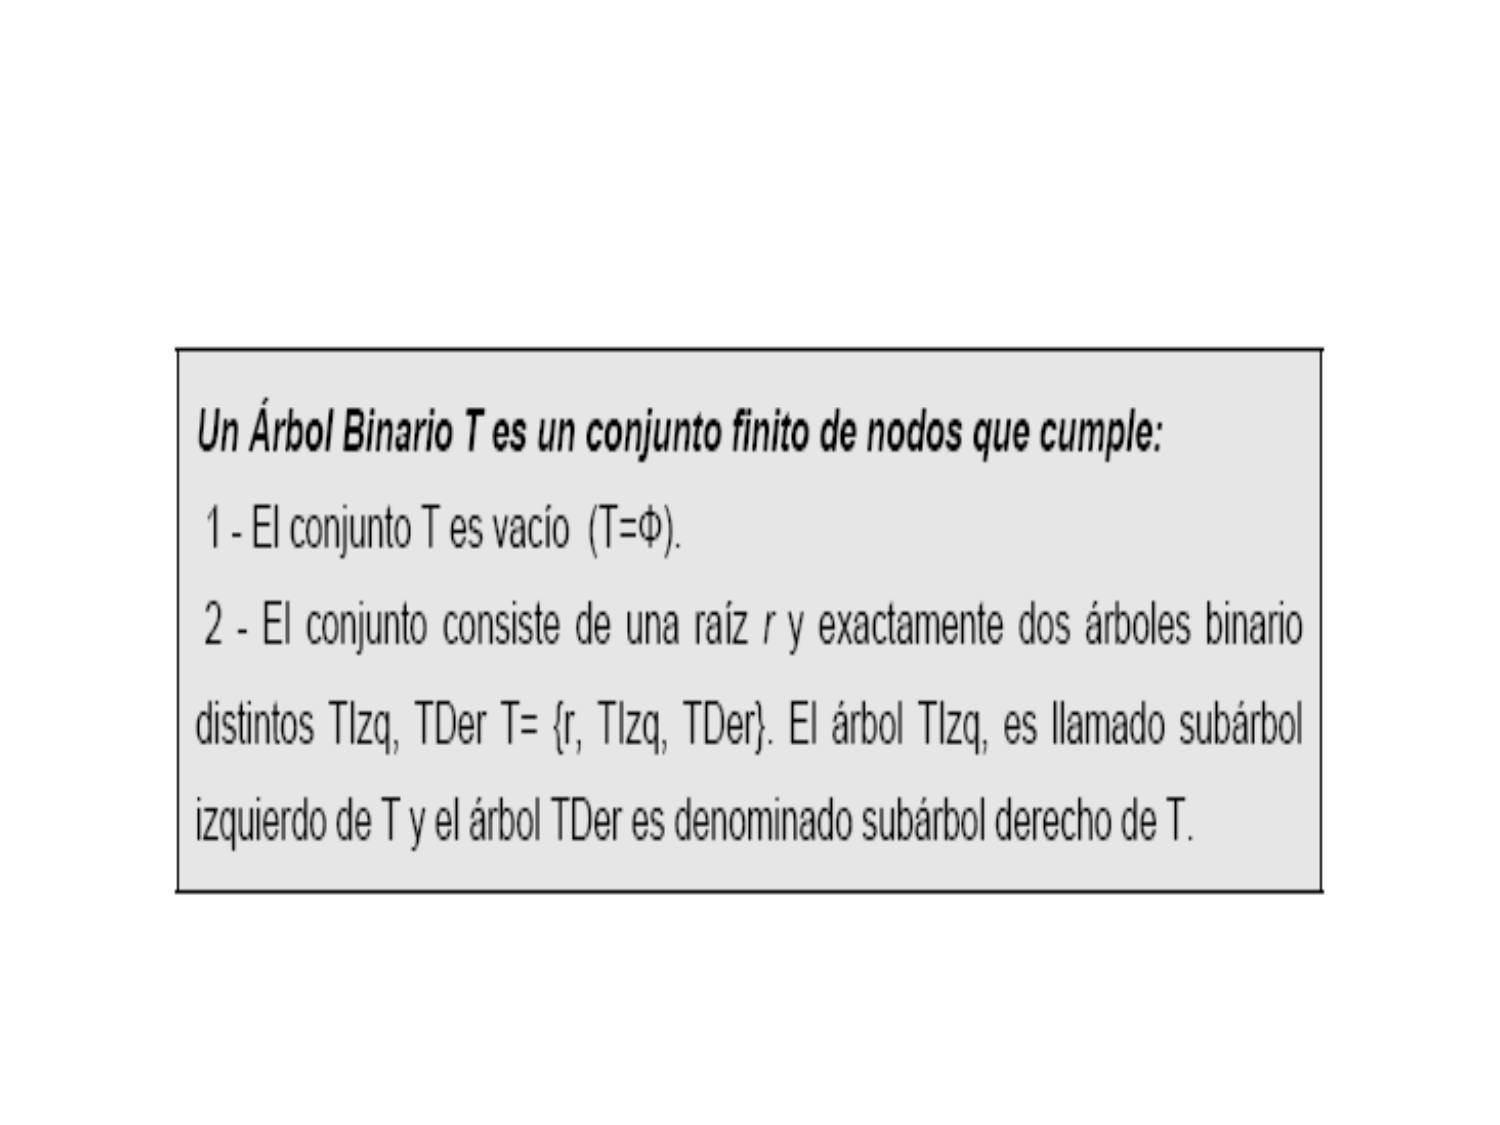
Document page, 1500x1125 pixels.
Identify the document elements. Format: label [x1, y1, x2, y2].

picture [157, 324, 1343, 927]
